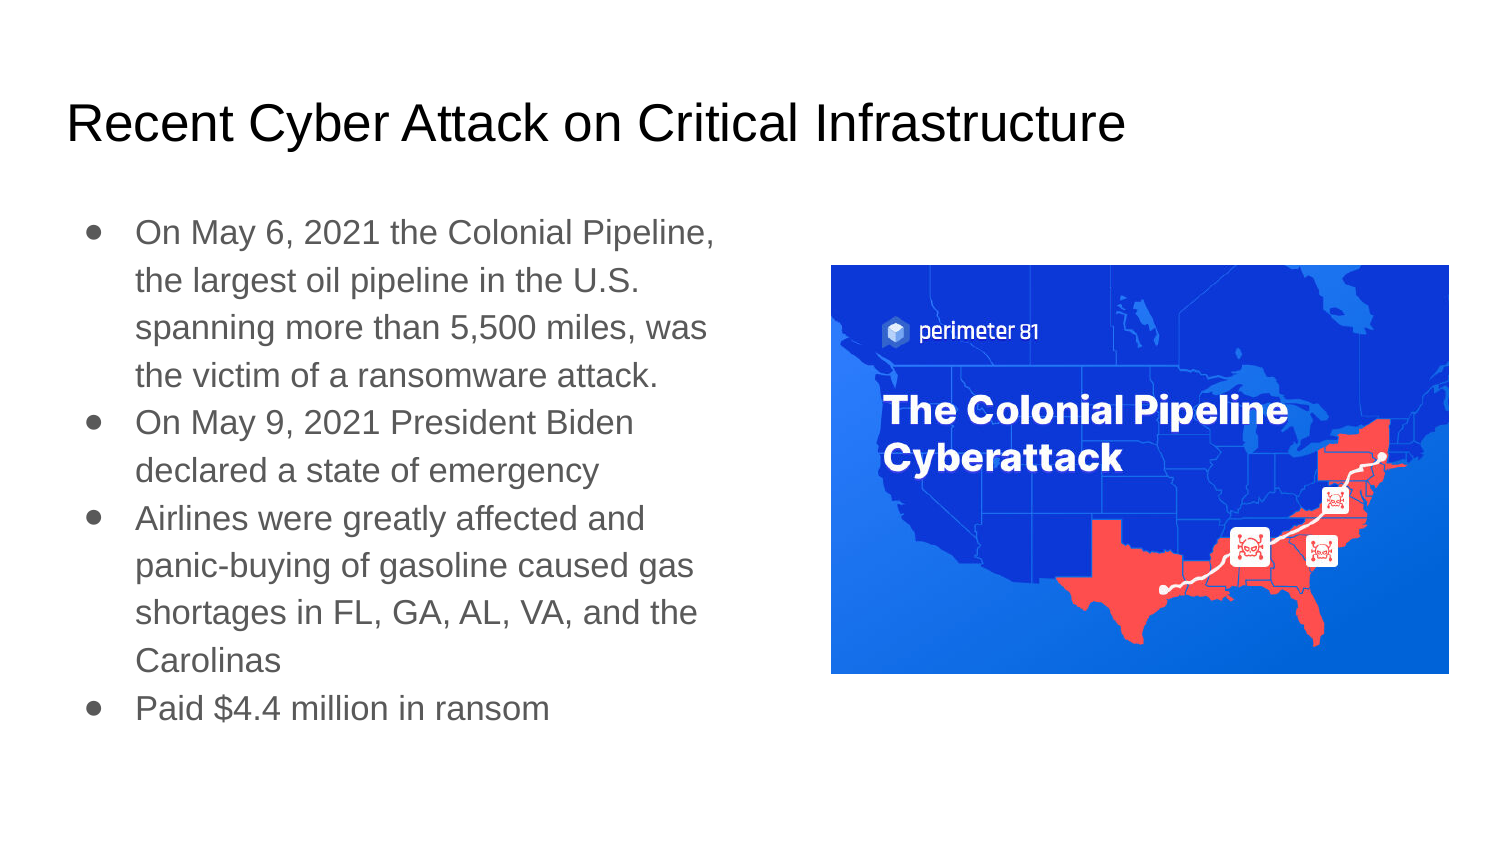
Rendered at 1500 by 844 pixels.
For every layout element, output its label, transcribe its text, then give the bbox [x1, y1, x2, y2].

title Recent Cyber Attack on Critical Infrastructure [51, 72, 1449, 167]
picture [831, 264, 1450, 674]
list On May 6, 2021 the Colonial Pipeline, the largest oil pipeline in the U.S. spanning more than 5,500 miles, was the victim of a ransomware attack. On May 9, 2021 President Biden declared a state of emergency Airlines were greatly affected and panic-buying of gasoline caused gas shortages in FL, GA, AL, VA, and the Carolinas Paid $4.4 million in ransom [51, 189, 750, 750]
